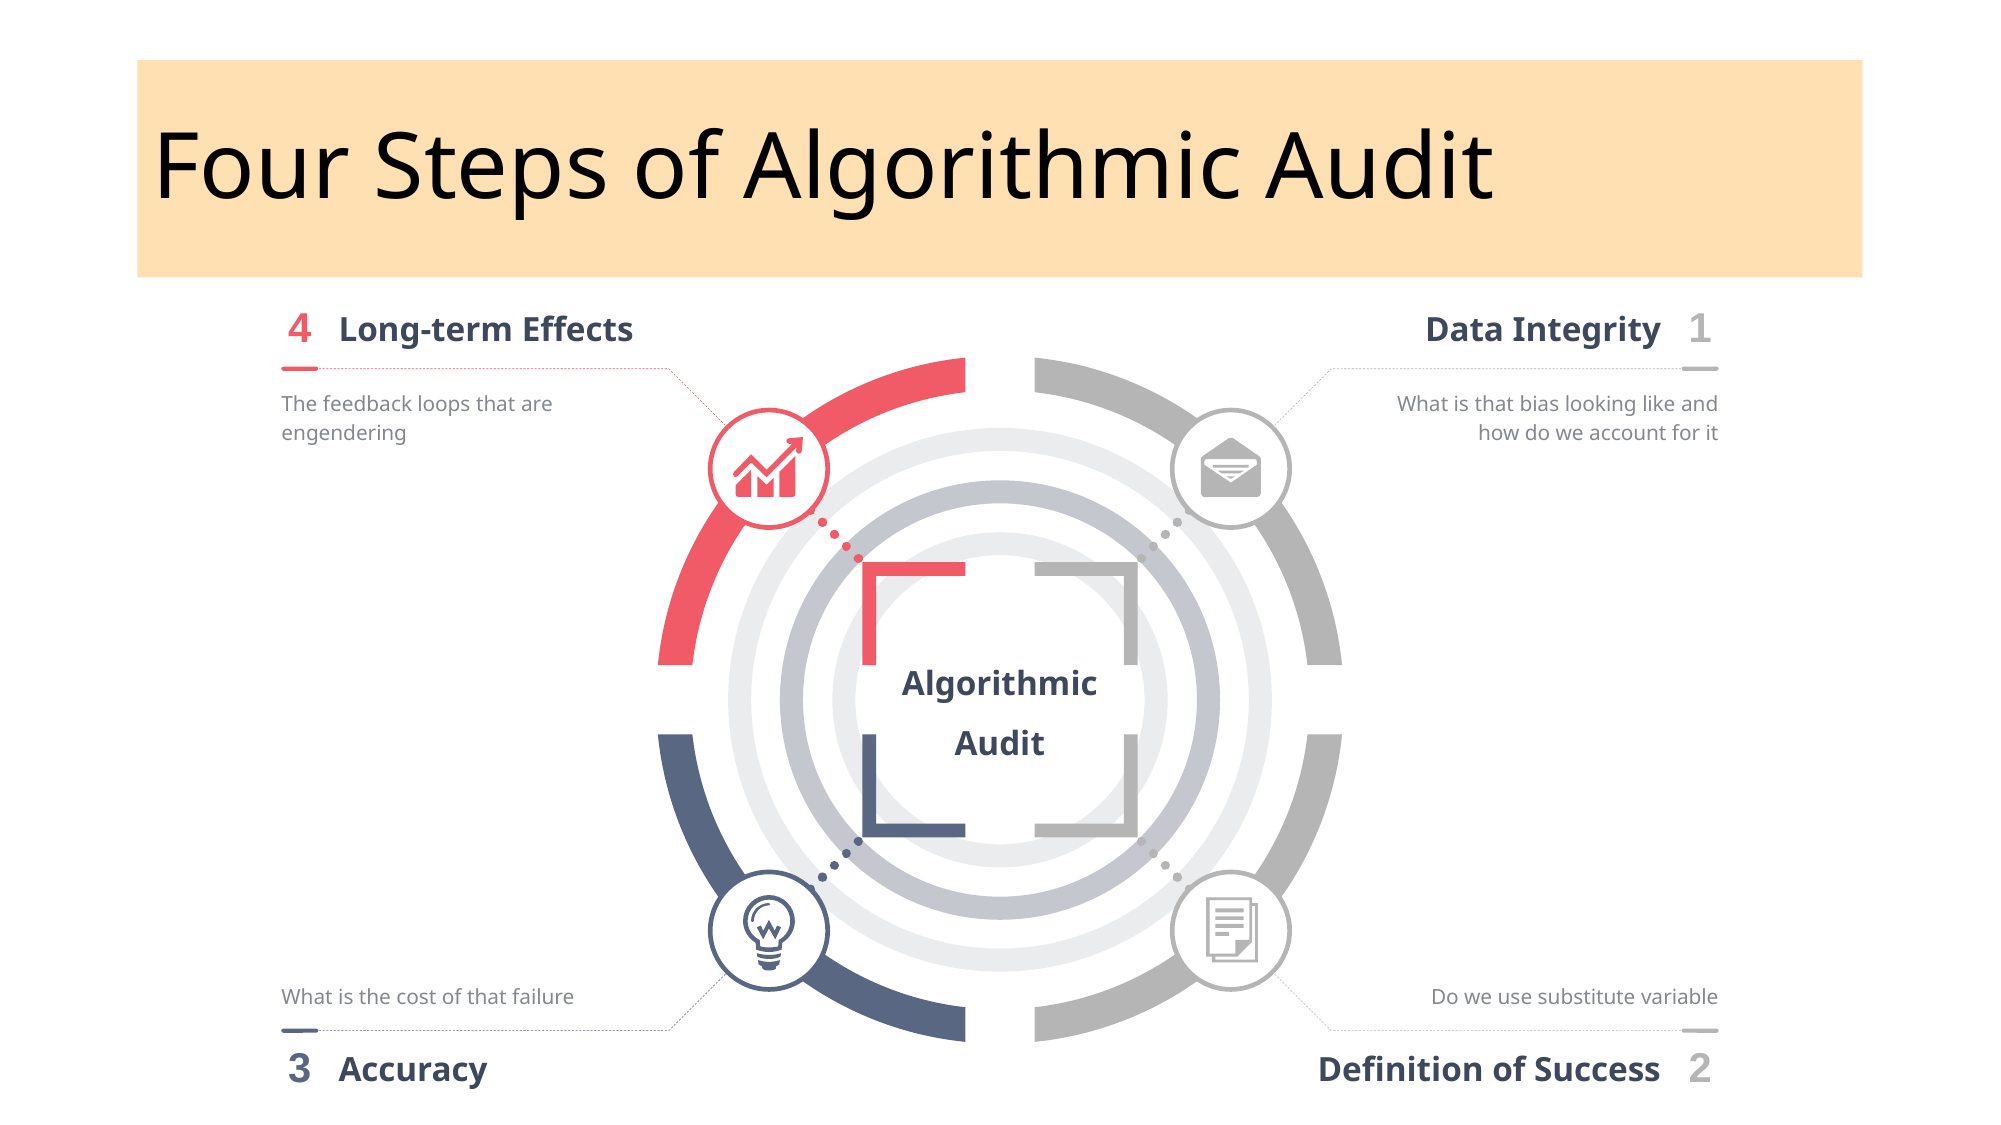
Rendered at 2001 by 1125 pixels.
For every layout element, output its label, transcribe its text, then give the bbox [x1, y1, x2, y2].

title Four Steps of Algorithmic Audit [137, 59, 1863, 278]
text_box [276, 300, 1724, 1092]
